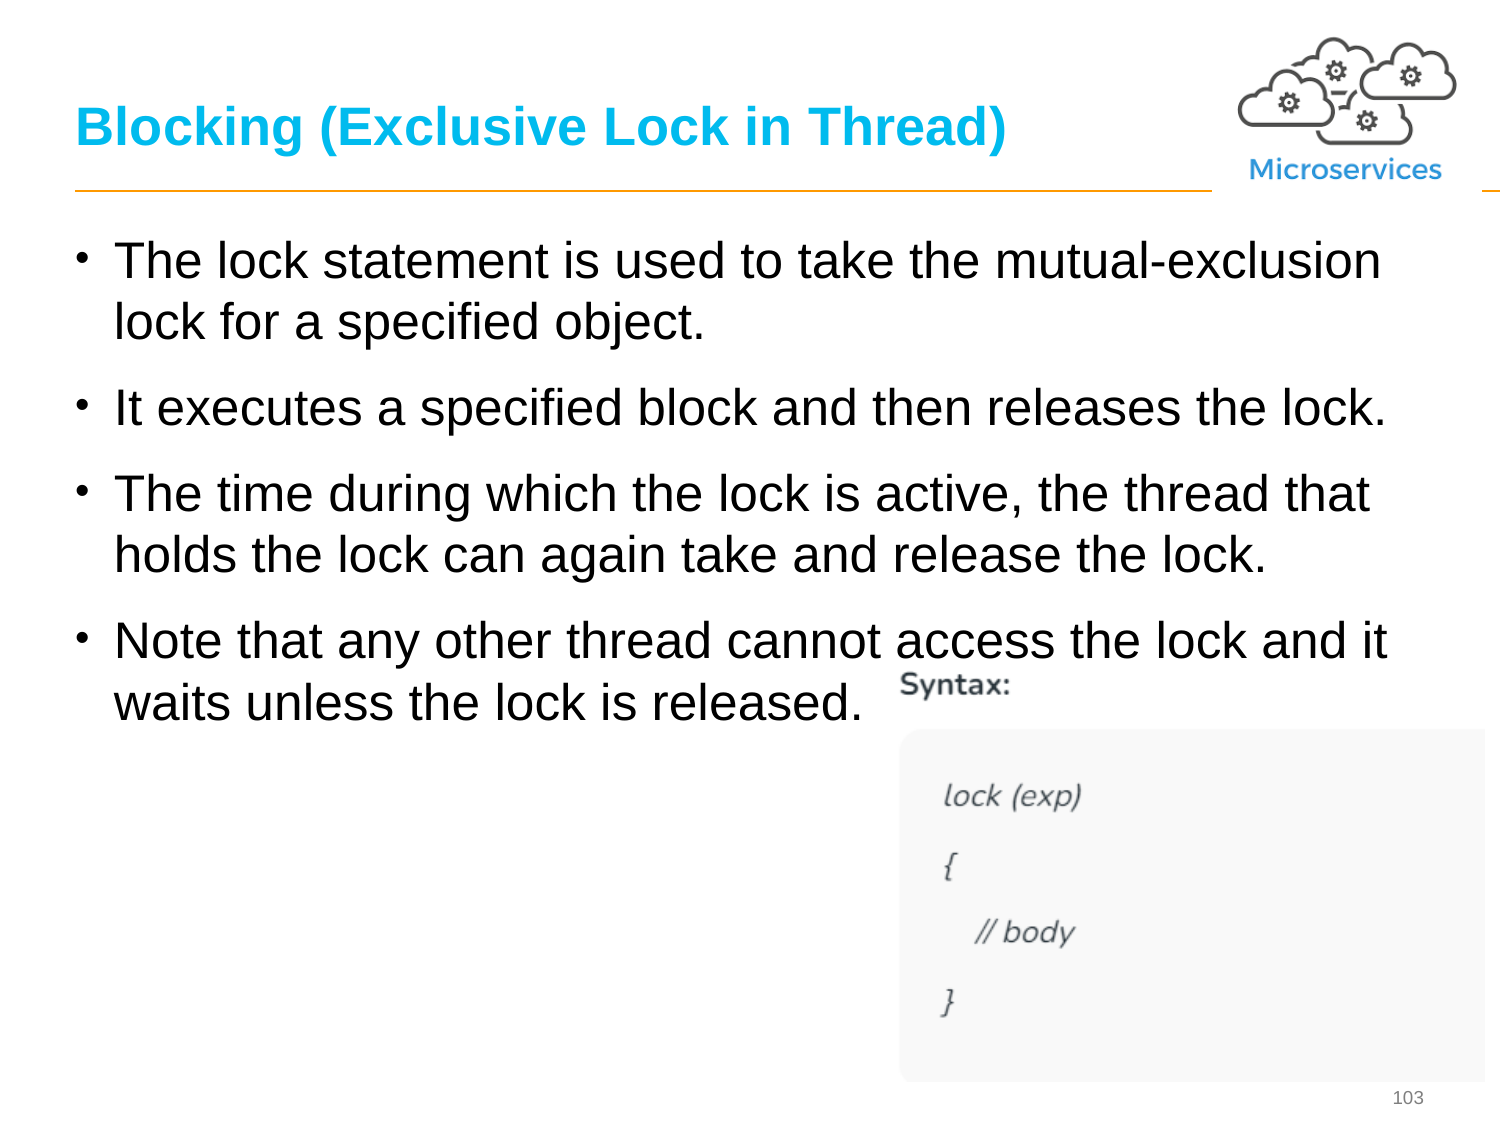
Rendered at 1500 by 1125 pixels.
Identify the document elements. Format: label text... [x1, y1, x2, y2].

title Blocking (Exclusive Lock in Thread) [75, 27, 1422, 157]
picture [1212, 1, 1482, 203]
picture [887, 662, 1485, 1082]
list The lock statement is used to take the mutual-exclusion lock for a specified object. It executes a specified block and then releases the lock. The time during which the lock is active, the thread that holds the lock can again take and release the lock. Note that any other thread cannot access the lock and it waits unless the lock is released. [75, 226, 1425, 825]
